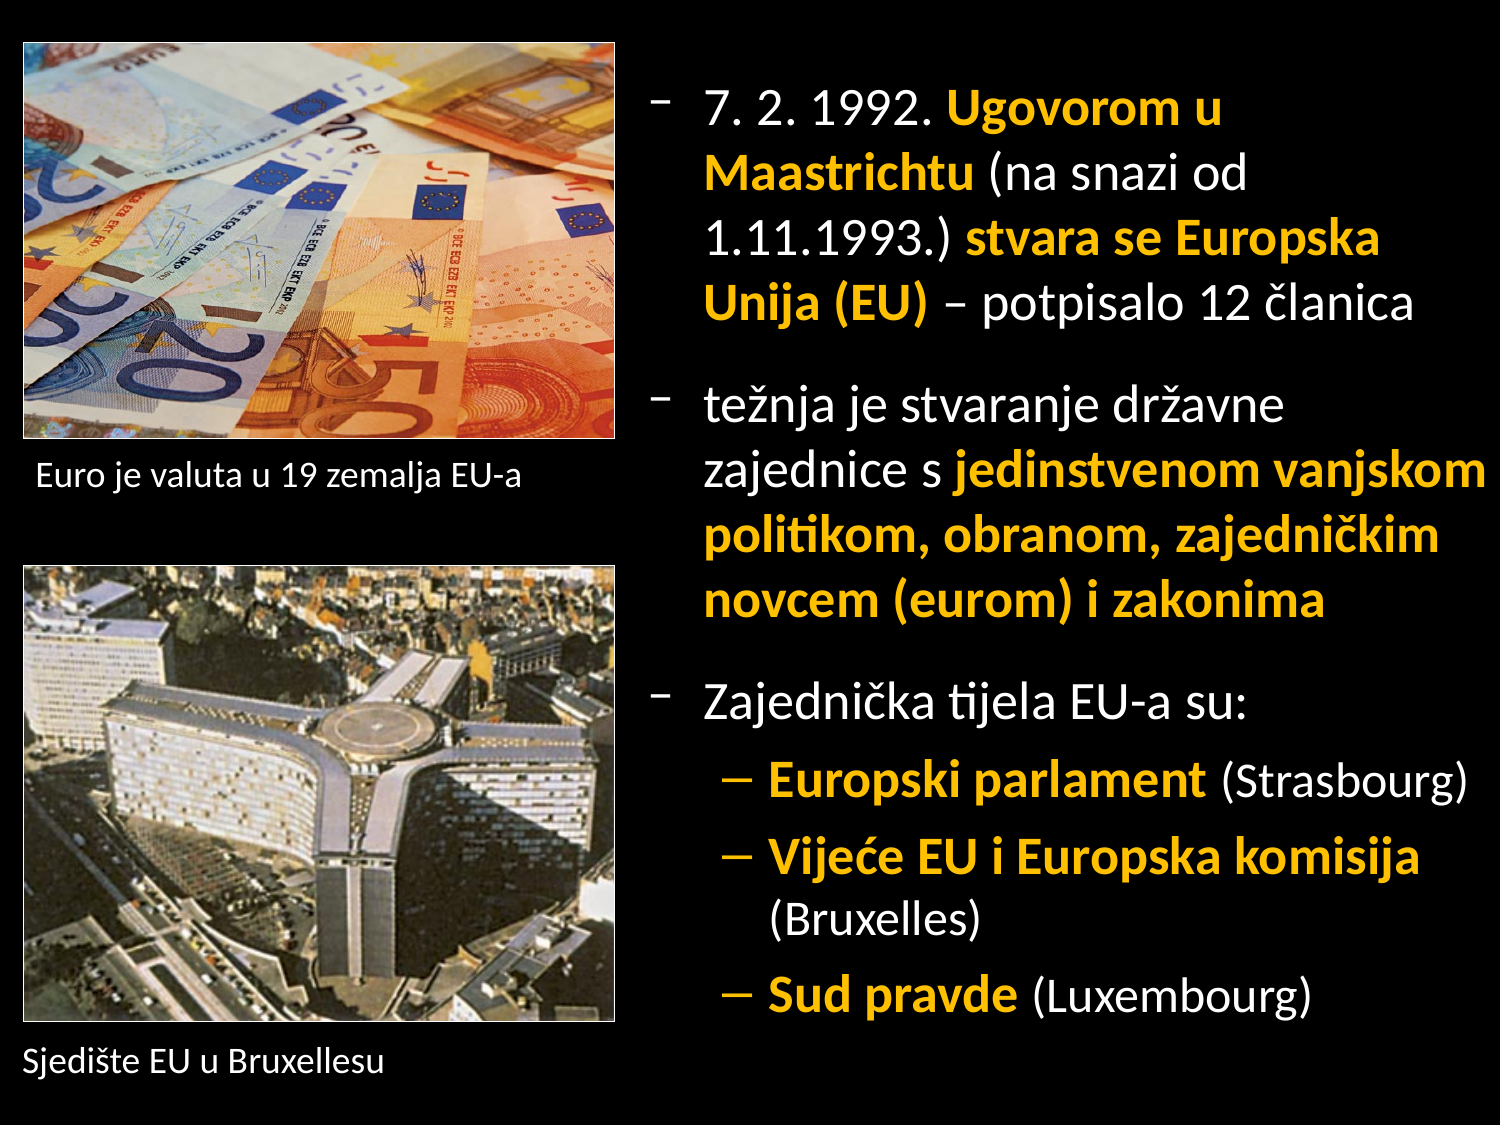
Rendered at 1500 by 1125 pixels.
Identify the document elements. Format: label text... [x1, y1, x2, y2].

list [22, 564, 615, 1022]
text_box Sjedište EU u Bruxellesu [7, 1028, 401, 1089]
list 7. 2. 1992. Ugovorom u Maastrichtu (na snazi od 1.11.1993.) stvara se Europska Unija (EU) – potpisalo 12 članica težnja je stvaranje državne zajednice s jedinstvenom vanjskom politikom, obranom, zajedničkim novcem (eurom) i zakonima Zajednička tijela EU-a su: Europski parlament (Strasbourg) Vijeće EU i Europska komisija (Bruxelles) Sud pravde (Luxembourg) [632, 63, 1500, 1125]
text_box Euro je valuta u 19 zemalja EU-a [20, 443, 547, 503]
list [23, 42, 615, 439]
